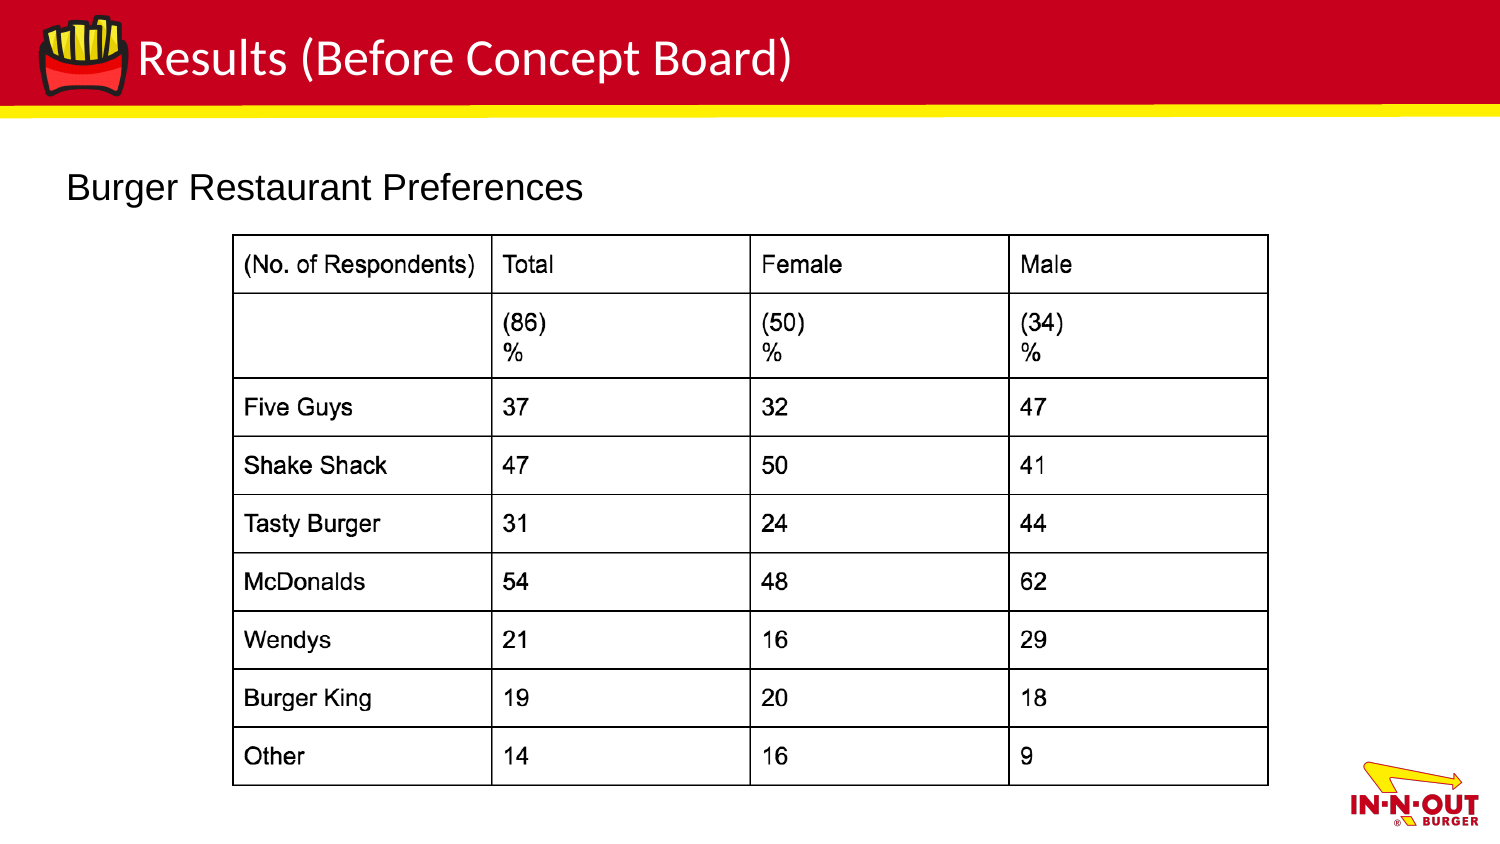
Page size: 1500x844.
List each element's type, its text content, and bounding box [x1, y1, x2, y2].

picture [229, 234, 1271, 789]
picture [1344, 756, 1483, 833]
title Results (Before Concept Board) [122, 8, 1258, 103]
picture [27, 0, 140, 112]
list Burger Restaurant Preferences [51, 141, 1449, 703]
